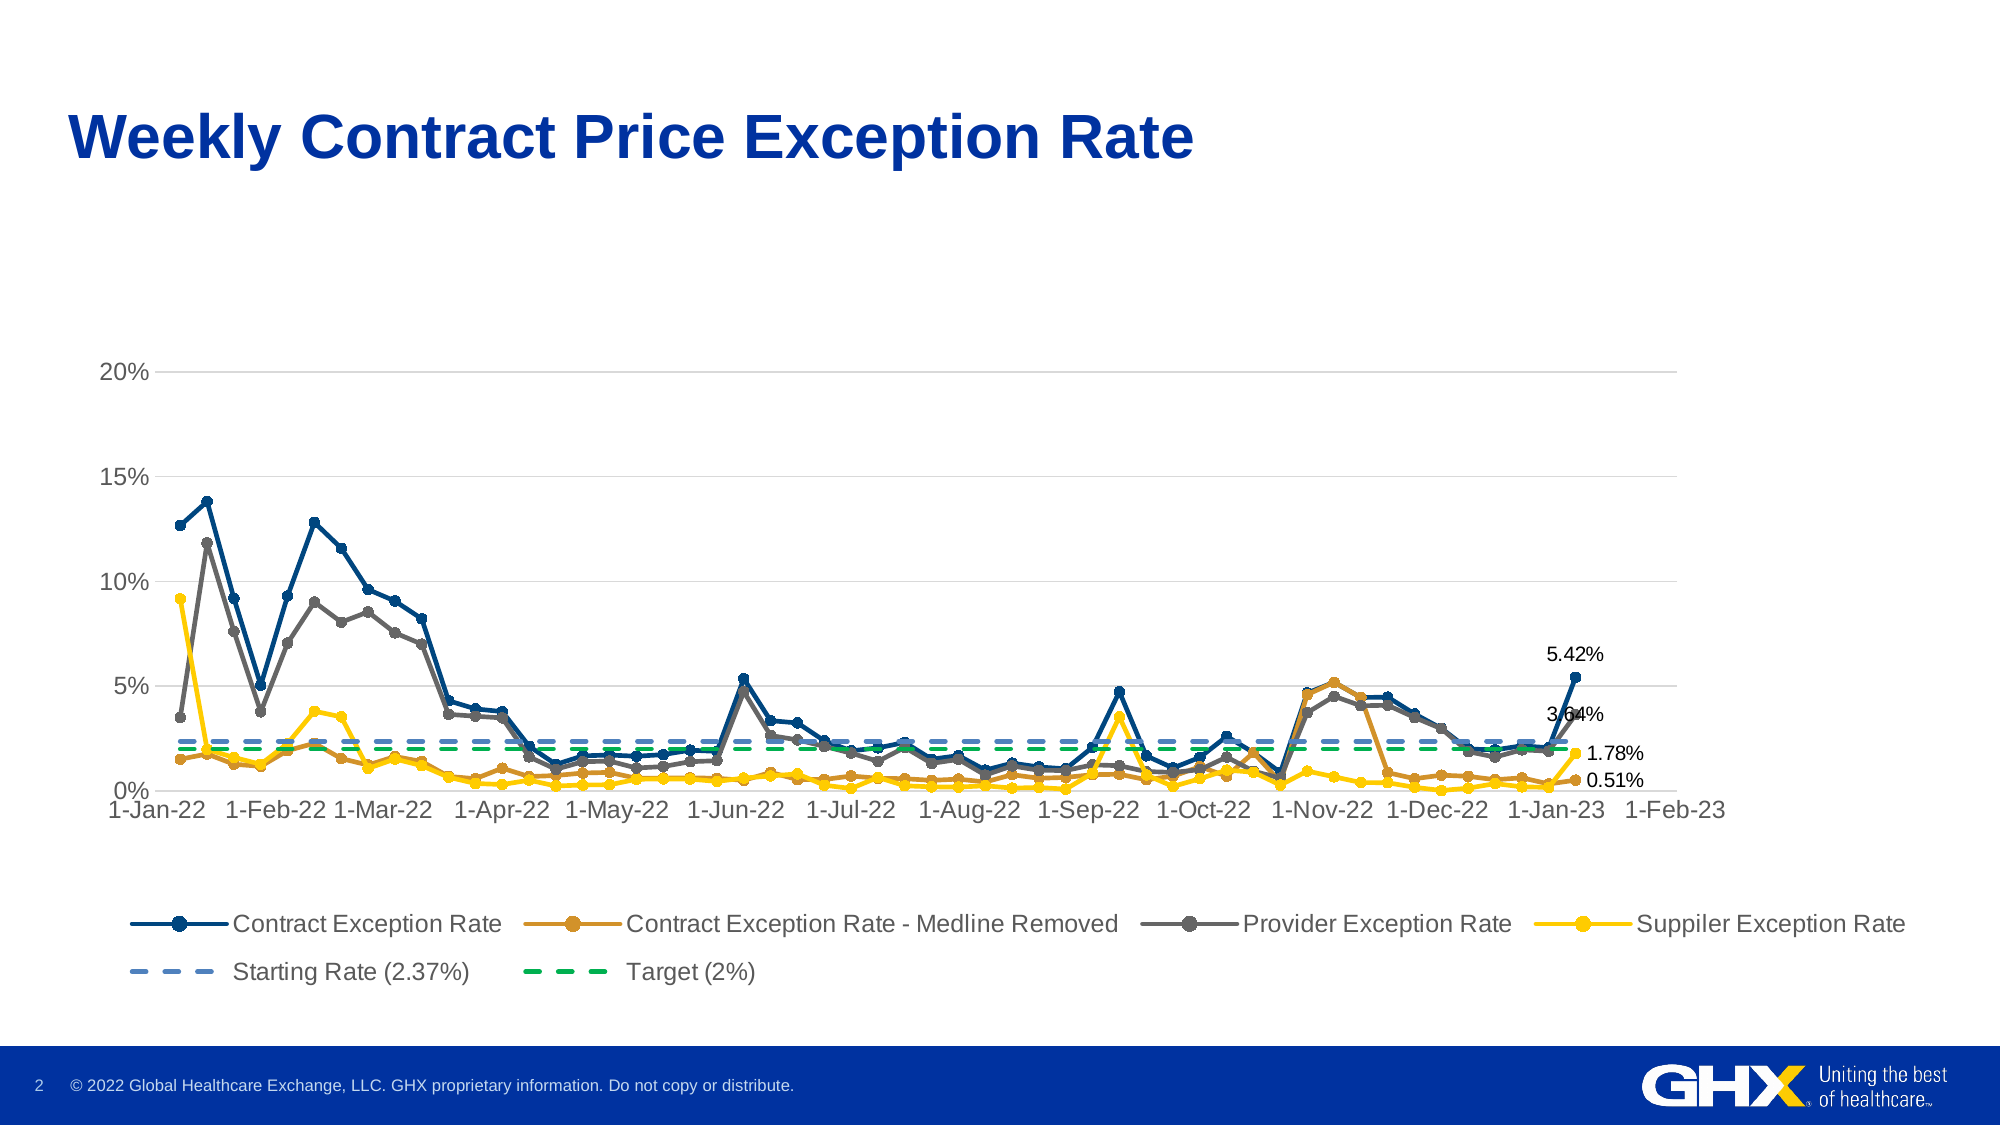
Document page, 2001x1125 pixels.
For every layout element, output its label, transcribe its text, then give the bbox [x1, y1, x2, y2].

title Weekly Contract Price Exception Rate [53, 29, 1938, 180]
footer © 2022 Global Healthcare Exchange, LLC. GHX proprietary information. Do not copy or distribute. [70, 1054, 1194, 1115]
chart [42, 221, 1964, 1019]
picture [1642, 1064, 1947, 1107]
